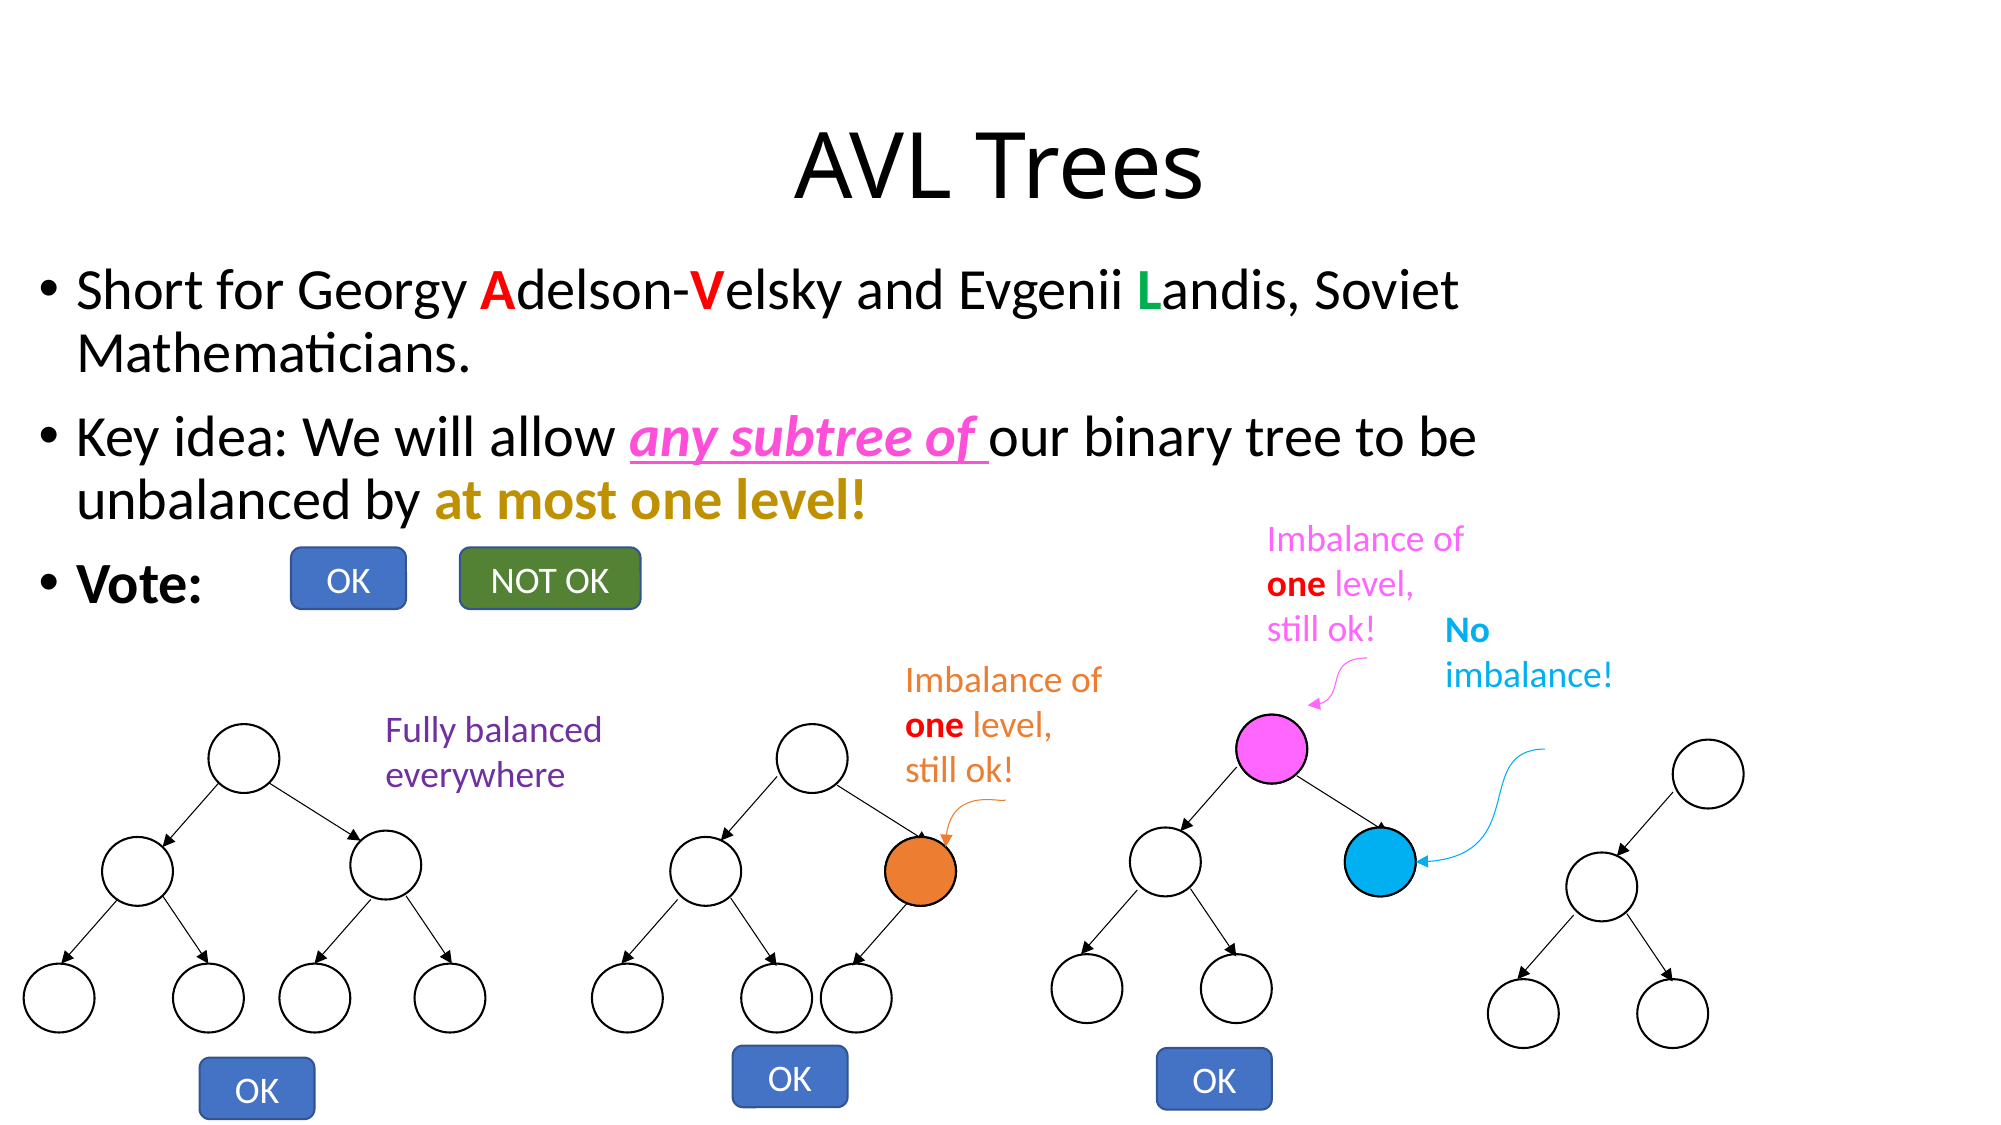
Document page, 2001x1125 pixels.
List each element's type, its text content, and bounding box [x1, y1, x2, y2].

text_box OK [198, 1056, 316, 1121]
text_box [884, 836, 958, 907]
text_box [590, 963, 664, 1034]
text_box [1313, 651, 1362, 712]
text_box [669, 835, 743, 907]
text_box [1190, 888, 1237, 957]
text_box [819, 962, 893, 1034]
text_box [349, 829, 423, 901]
text_box [1050, 953, 1124, 1025]
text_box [621, 899, 678, 964]
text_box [1616, 791, 1674, 857]
text_box [1636, 978, 1710, 1050]
text_box Imbalance of one level, still ok! [890, 648, 1121, 798]
list Short for Georgy Adelson-Velsky and Evgenii Landis, Soviet Mathematicians. Key idea: We will allow any subtree of our binary tree to be unbalanced by at most one level! Vote: [23, 252, 1749, 966]
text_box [1424, 740, 1537, 871]
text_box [730, 898, 777, 966]
text_box [278, 962, 352, 1034]
text_box [740, 962, 814, 1034]
text_box [101, 835, 175, 907]
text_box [1180, 766, 1237, 832]
text_box [1565, 851, 1639, 923]
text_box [837, 785, 929, 843]
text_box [1296, 775, 1389, 834]
text_box No imbalance! [1430, 597, 1661, 703]
text_box [1671, 738, 1745, 810]
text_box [268, 782, 361, 841]
text_box NOT OK [458, 546, 642, 611]
text_box [1486, 978, 1560, 1050]
text_box [413, 962, 487, 1034]
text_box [720, 776, 778, 841]
text_box [1343, 827, 1417, 898]
text_box [775, 723, 849, 795]
text_box Imbalance of one level, still ok! [1252, 506, 1483, 657]
text_box [1128, 826, 1202, 898]
text_box OK [731, 1044, 849, 1109]
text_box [1517, 914, 1574, 980]
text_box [951, 793, 1000, 854]
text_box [406, 895, 452, 964]
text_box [61, 899, 118, 964]
text_box [1235, 713, 1309, 785]
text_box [1081, 889, 1138, 955]
text_box [171, 962, 245, 1034]
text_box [314, 899, 371, 964]
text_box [162, 782, 219, 847]
text_box OK [289, 546, 408, 611]
text_box [207, 723, 281, 795]
title AVL Trees [137, 59, 1863, 278]
text_box OK [1155, 1046, 1273, 1111]
text_box [1199, 953, 1273, 1025]
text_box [1626, 913, 1673, 982]
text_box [852, 901, 909, 966]
text_box [22, 962, 96, 1034]
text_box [162, 895, 209, 964]
text_box Fully balanced everywhere [370, 698, 660, 803]
